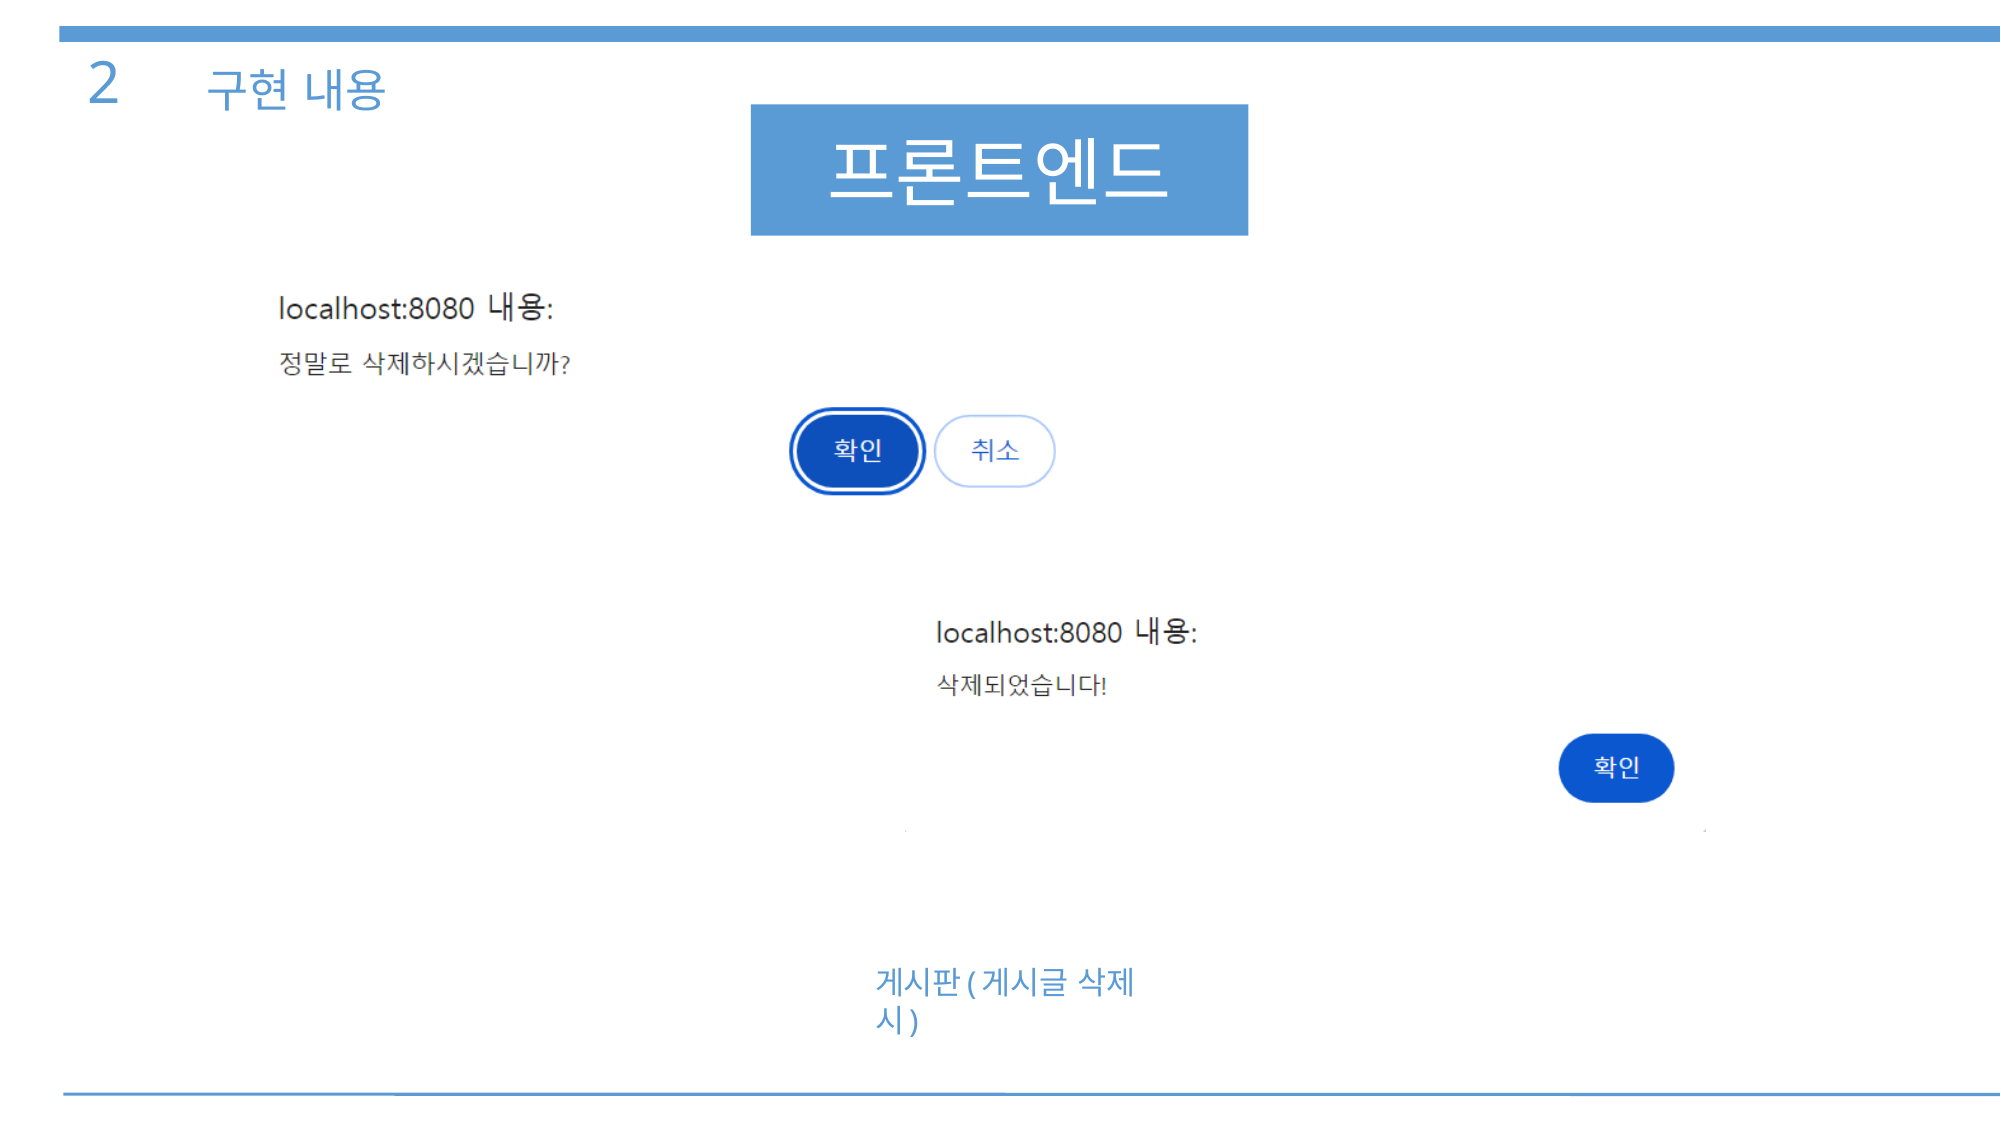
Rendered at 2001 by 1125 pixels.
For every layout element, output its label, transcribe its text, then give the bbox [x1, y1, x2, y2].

text_box 2 [72, 49, 140, 112]
picture [905, 587, 1706, 832]
text_box 프론트엔드 [750, 103, 1249, 237]
picture [247, 263, 1075, 512]
text_box 게시판(게시글 삭제 시) [859, 955, 1198, 1047]
title 구현 내용 [191, 49, 557, 131]
text_box [58, 25, 2000, 43]
